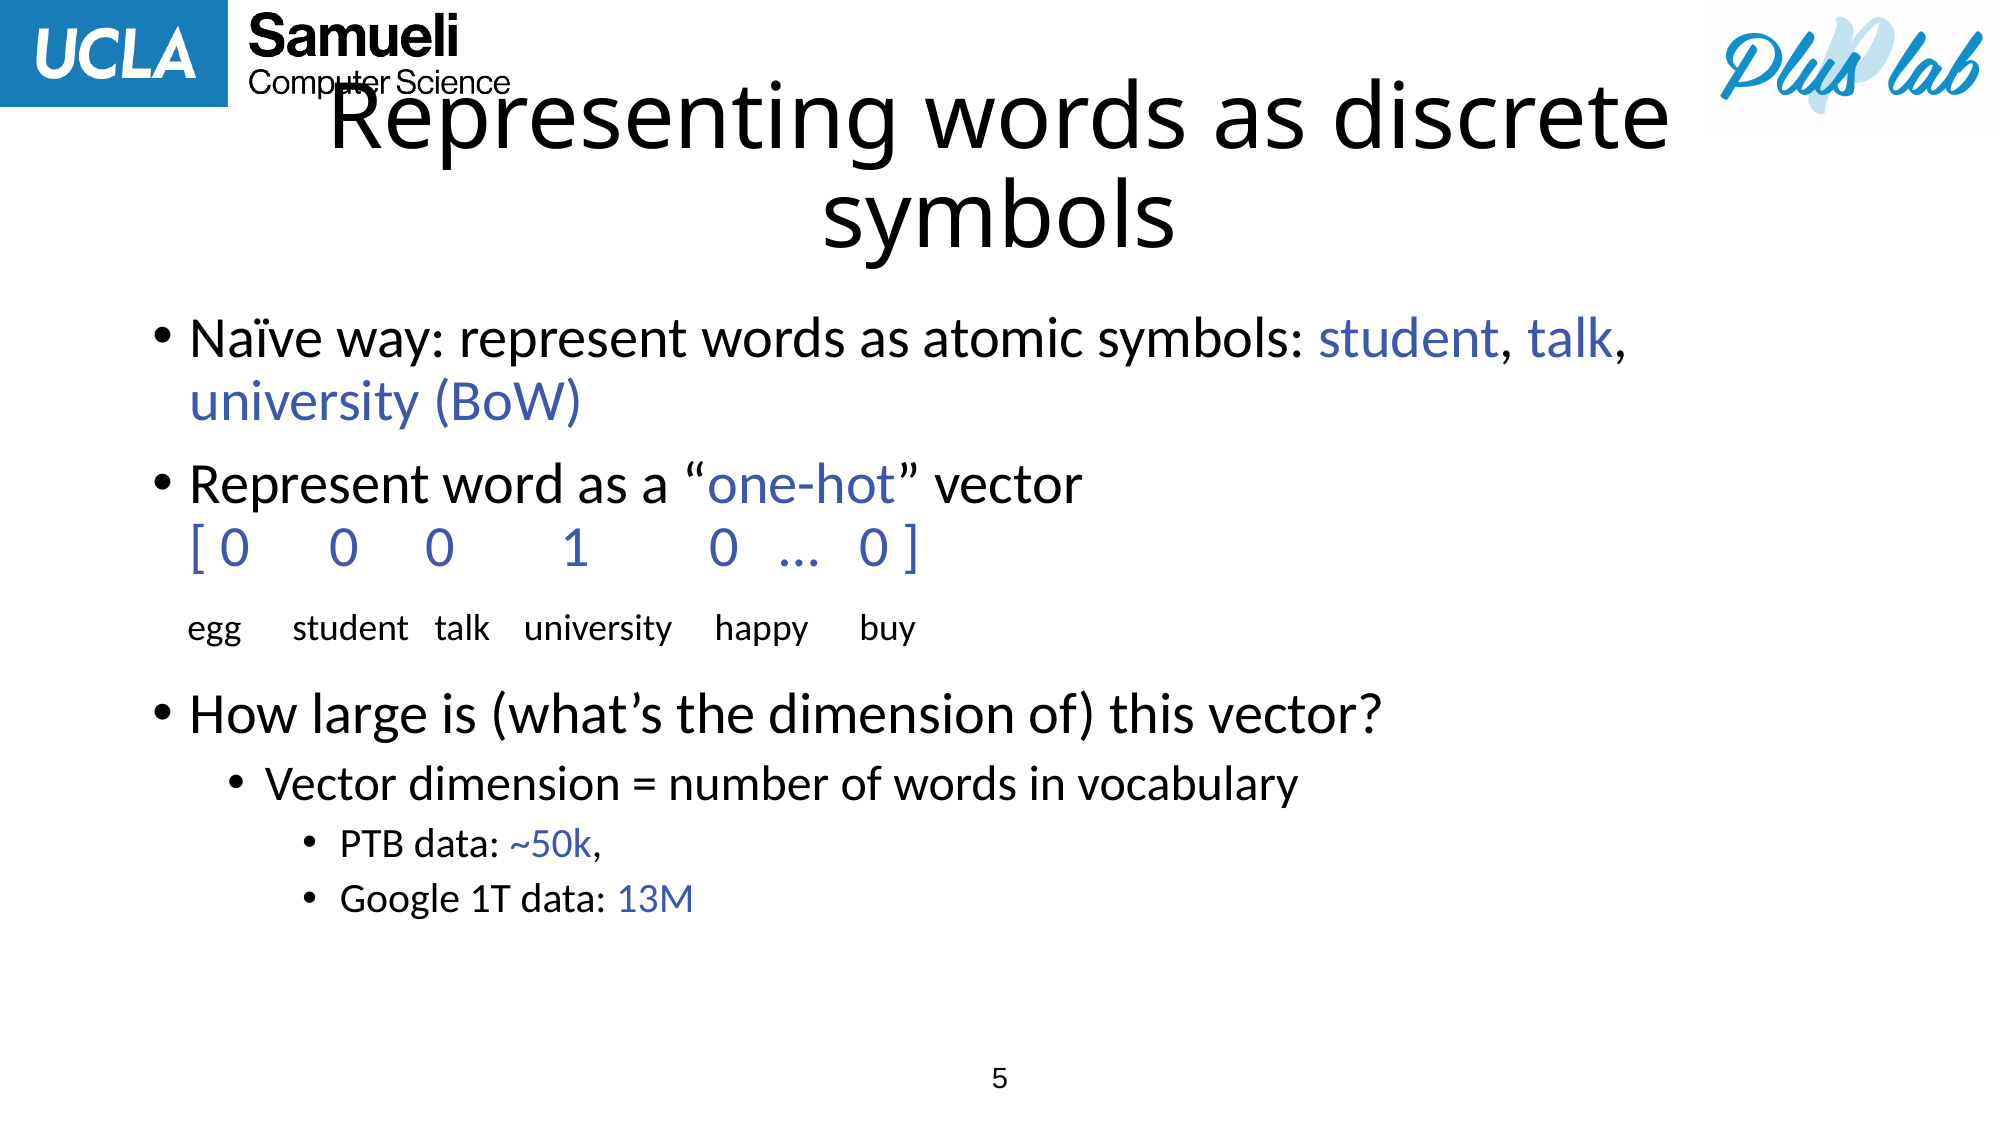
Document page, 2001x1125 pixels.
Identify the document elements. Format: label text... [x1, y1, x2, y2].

title Representing words as discrete symbols [137, 59, 1863, 278]
picture [1703, 0, 2000, 132]
text_box egg student talk university happy buy [172, 595, 975, 656]
list Naïve way: represent words as atomic symbols: student, talk, university (BoW) Represent word as a “one-hot” vector [ 0 0 0 1 0 … 0 ] How large is (what’s the dimension of) this vector? Vector dimension = number of words in vocabulary PTB data: ~50k, Google 1T data: 13M [137, 299, 1863, 1014]
picture [0, 0, 510, 107]
text_box 5 [662, 1047, 1338, 1108]
